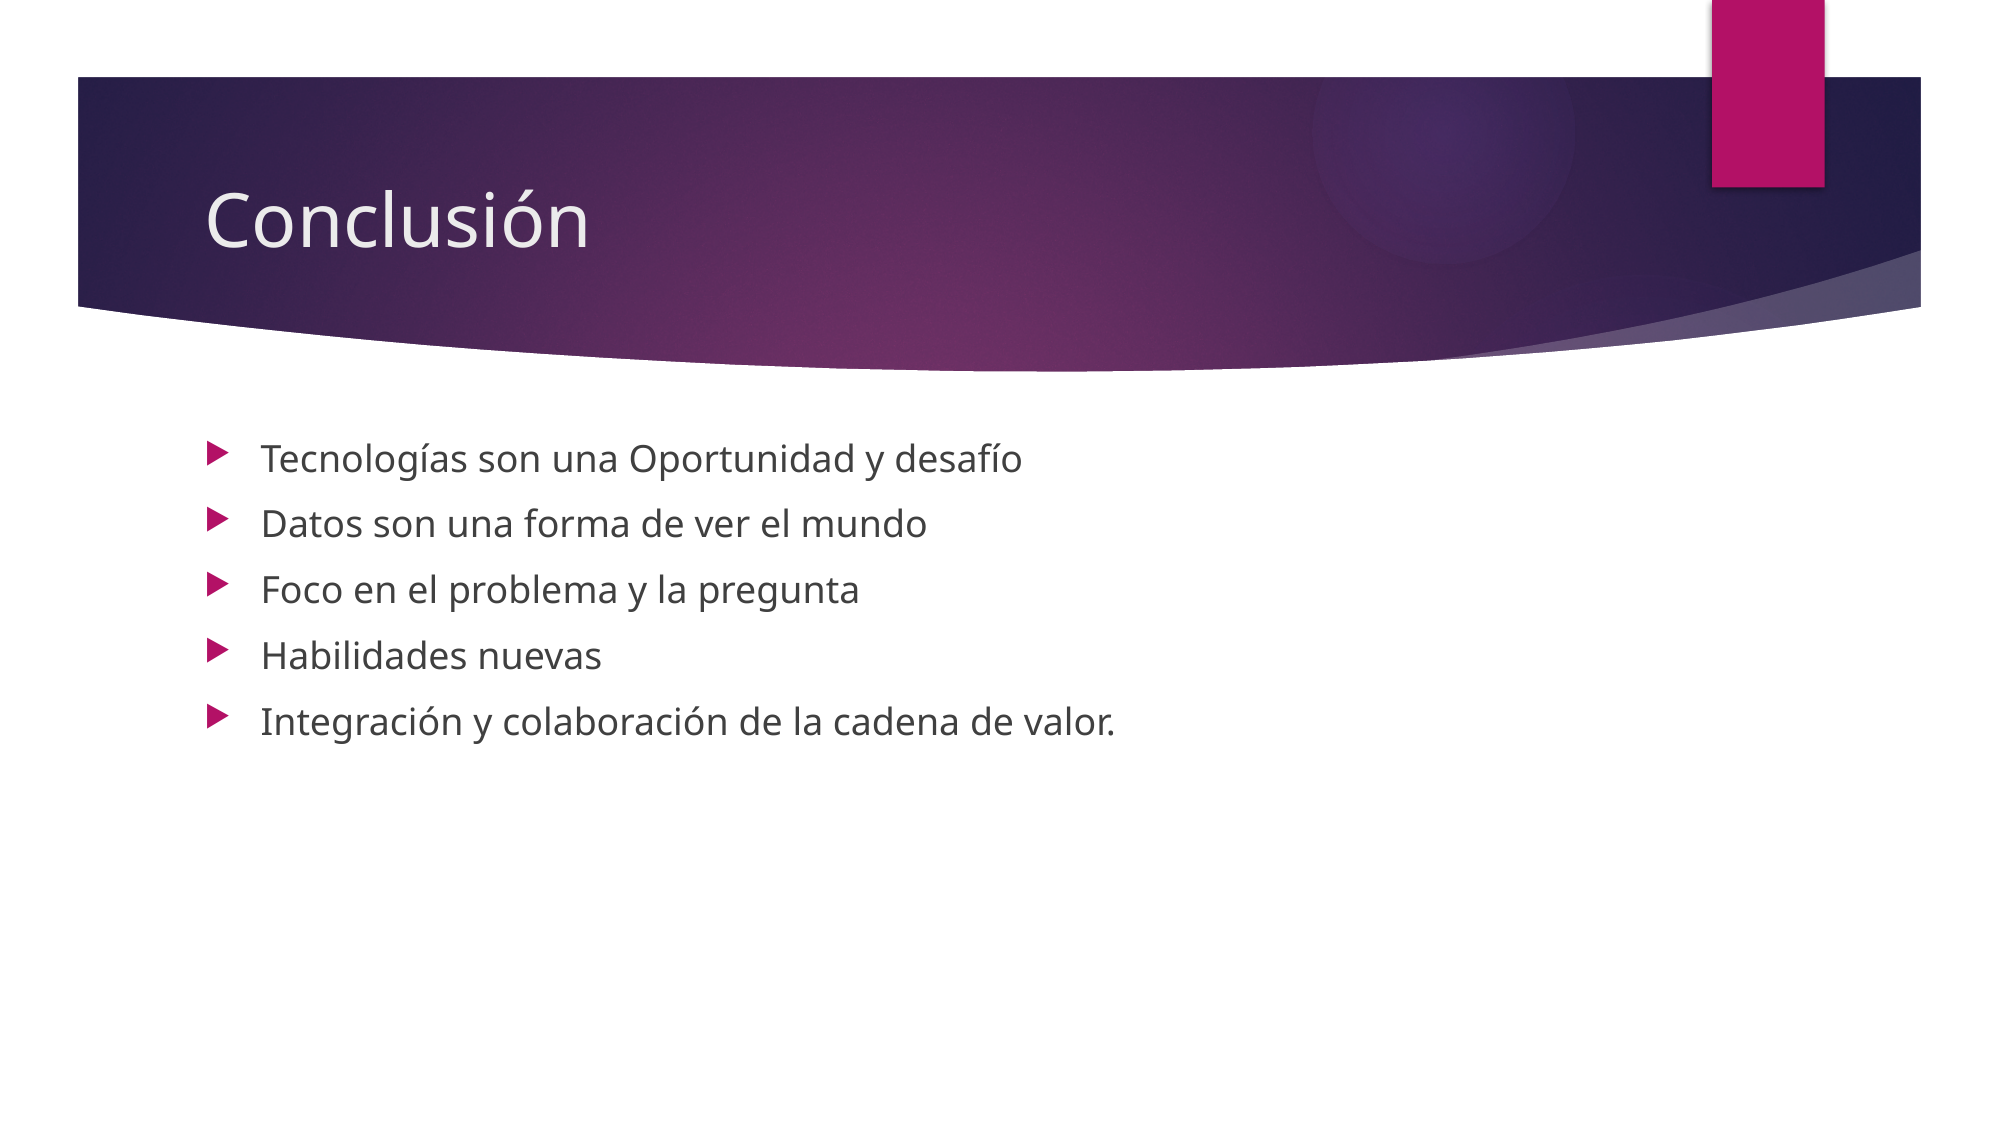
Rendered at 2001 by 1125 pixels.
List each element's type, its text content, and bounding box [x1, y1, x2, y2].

title Conclusión [189, 159, 1627, 276]
list Tecnologías son una Oportunidad y desafío Datos son una forma de ver el mundo Foco en el problema y la pregunta Habilidades nuevas Integración y colaboración de la cadena de valor. [189, 427, 1638, 988]
